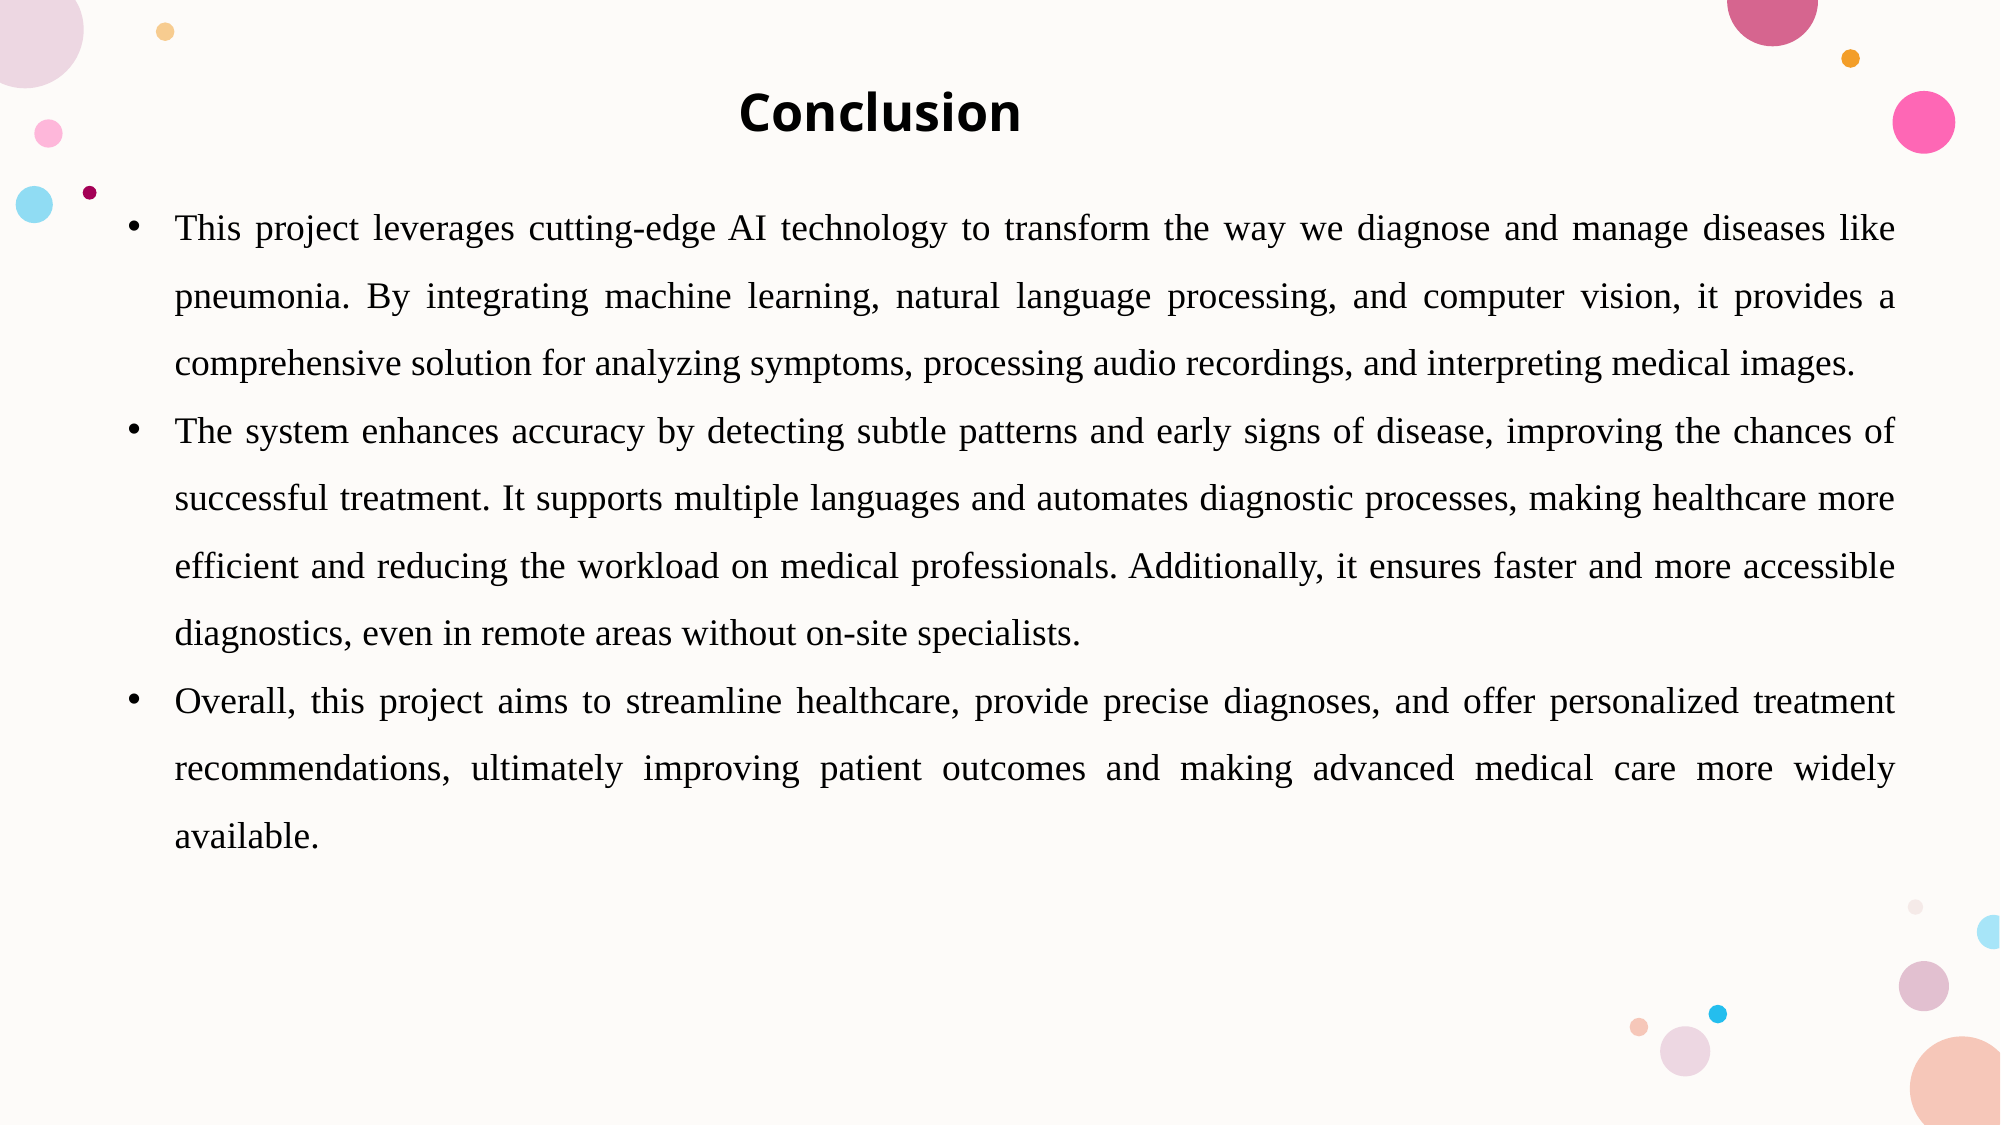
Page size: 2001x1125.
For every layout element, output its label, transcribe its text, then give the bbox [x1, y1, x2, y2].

text_box This project leverages cutting-edge AI technology to transform the way we diagnose and manage diseases like pneumonia. By integrating machine learning, natural language processing, and computer vision, it provides a comprehensive solution for analyzing symptoms, processing audio recordings, and interpreting medical images. The system enhances accuracy by detecting subtle patterns and early signs of disease, improving the chances of successful treatment. It supports multiple languages and automates diagnostic processes, making healthcare more efficient and reducing the workload on medical professionals. Additionally, it ensures faster and more accessible diagnostics, even in remote areas without on-site specialists. Overall, this project aims to streamline healthcare, provide precise diagnoses, and offer personalized treatment recommendations, ultimately improving patient outcomes and making advanced medical care more widely available. [112, 173, 1913, 863]
text_box Conclusion [264, 71, 1497, 149]
